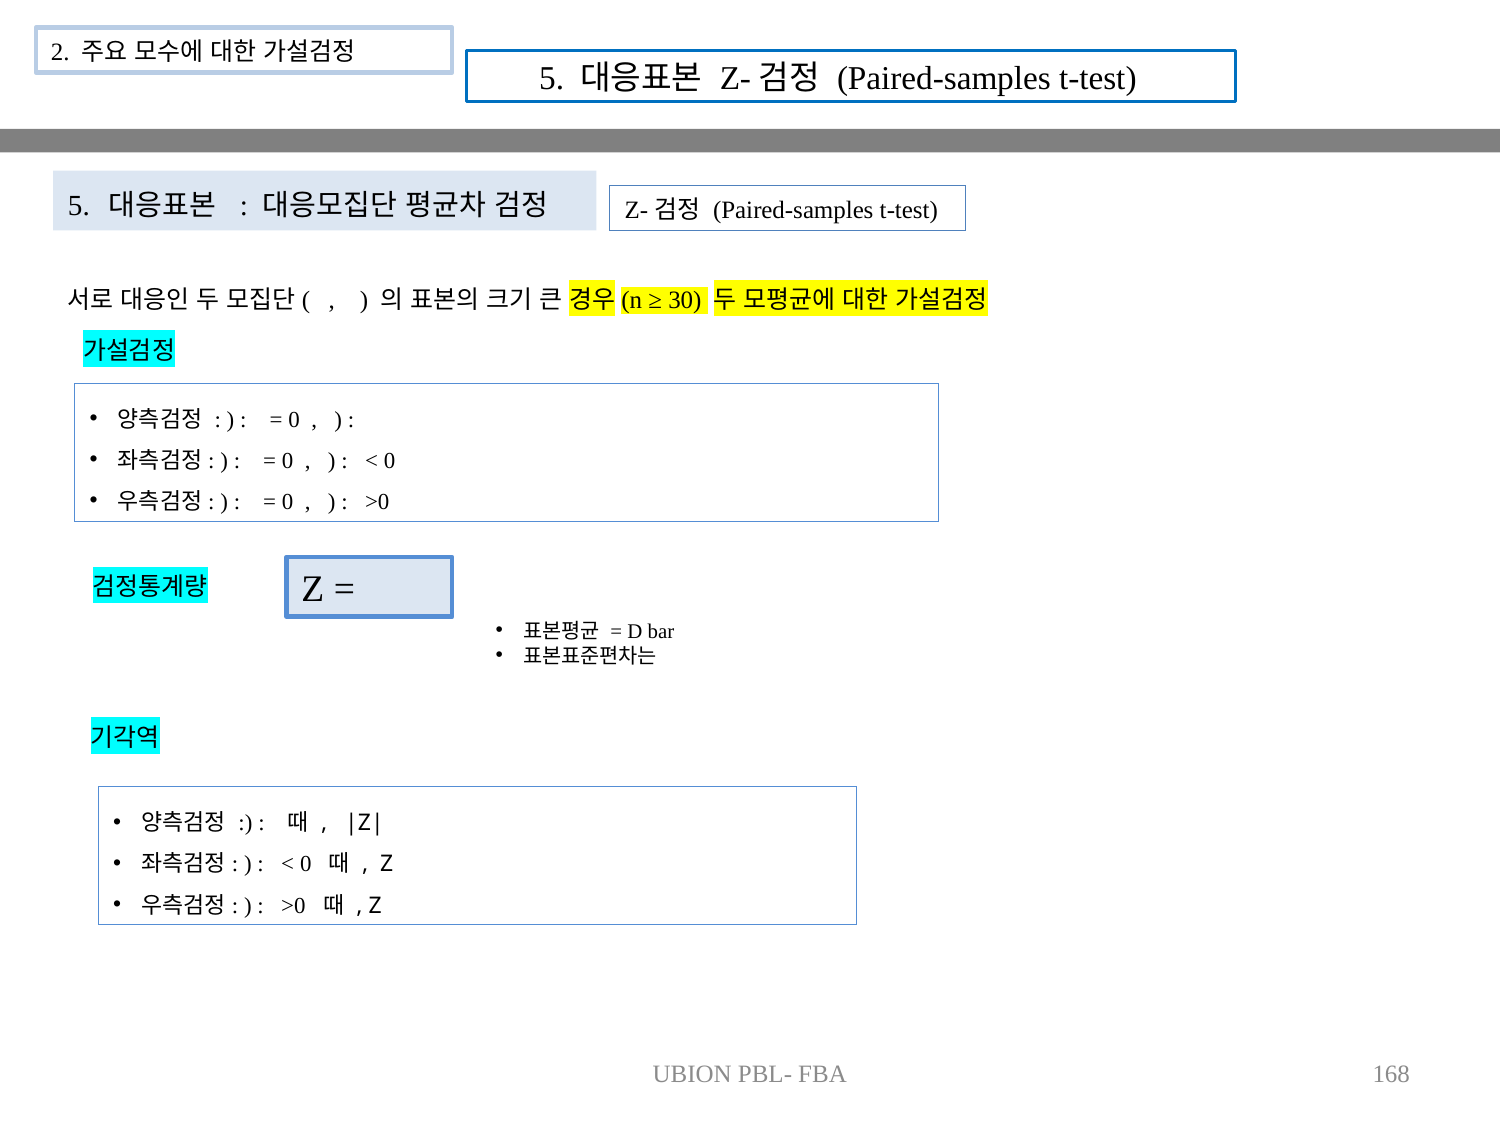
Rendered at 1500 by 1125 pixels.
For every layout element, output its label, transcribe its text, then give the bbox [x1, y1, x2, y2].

text_box 5. 대응표본 Z-검정 (Paired-samples t-test) [466, 50, 1236, 102]
text_box [0, 128, 1500, 153]
text_box 기각역 [75, 713, 175, 759]
text_box Z-검정 (Paired-samples t-test) [609, 185, 966, 231]
text_box 2. 주요 모수에 대한 가설검정 [36, 27, 453, 73]
text_box 5. 대응표본 : 대응모집단 평균차 검정 [53, 170, 597, 231]
text_box 검정통계량 [78, 563, 223, 609]
text_box 가설검정 [68, 326, 191, 372]
footer UBION PBL- FBA [512, 1042, 988, 1103]
text_box [22, 46, 1195, 129]
slide_number 168 [1074, 1042, 1425, 1103]
